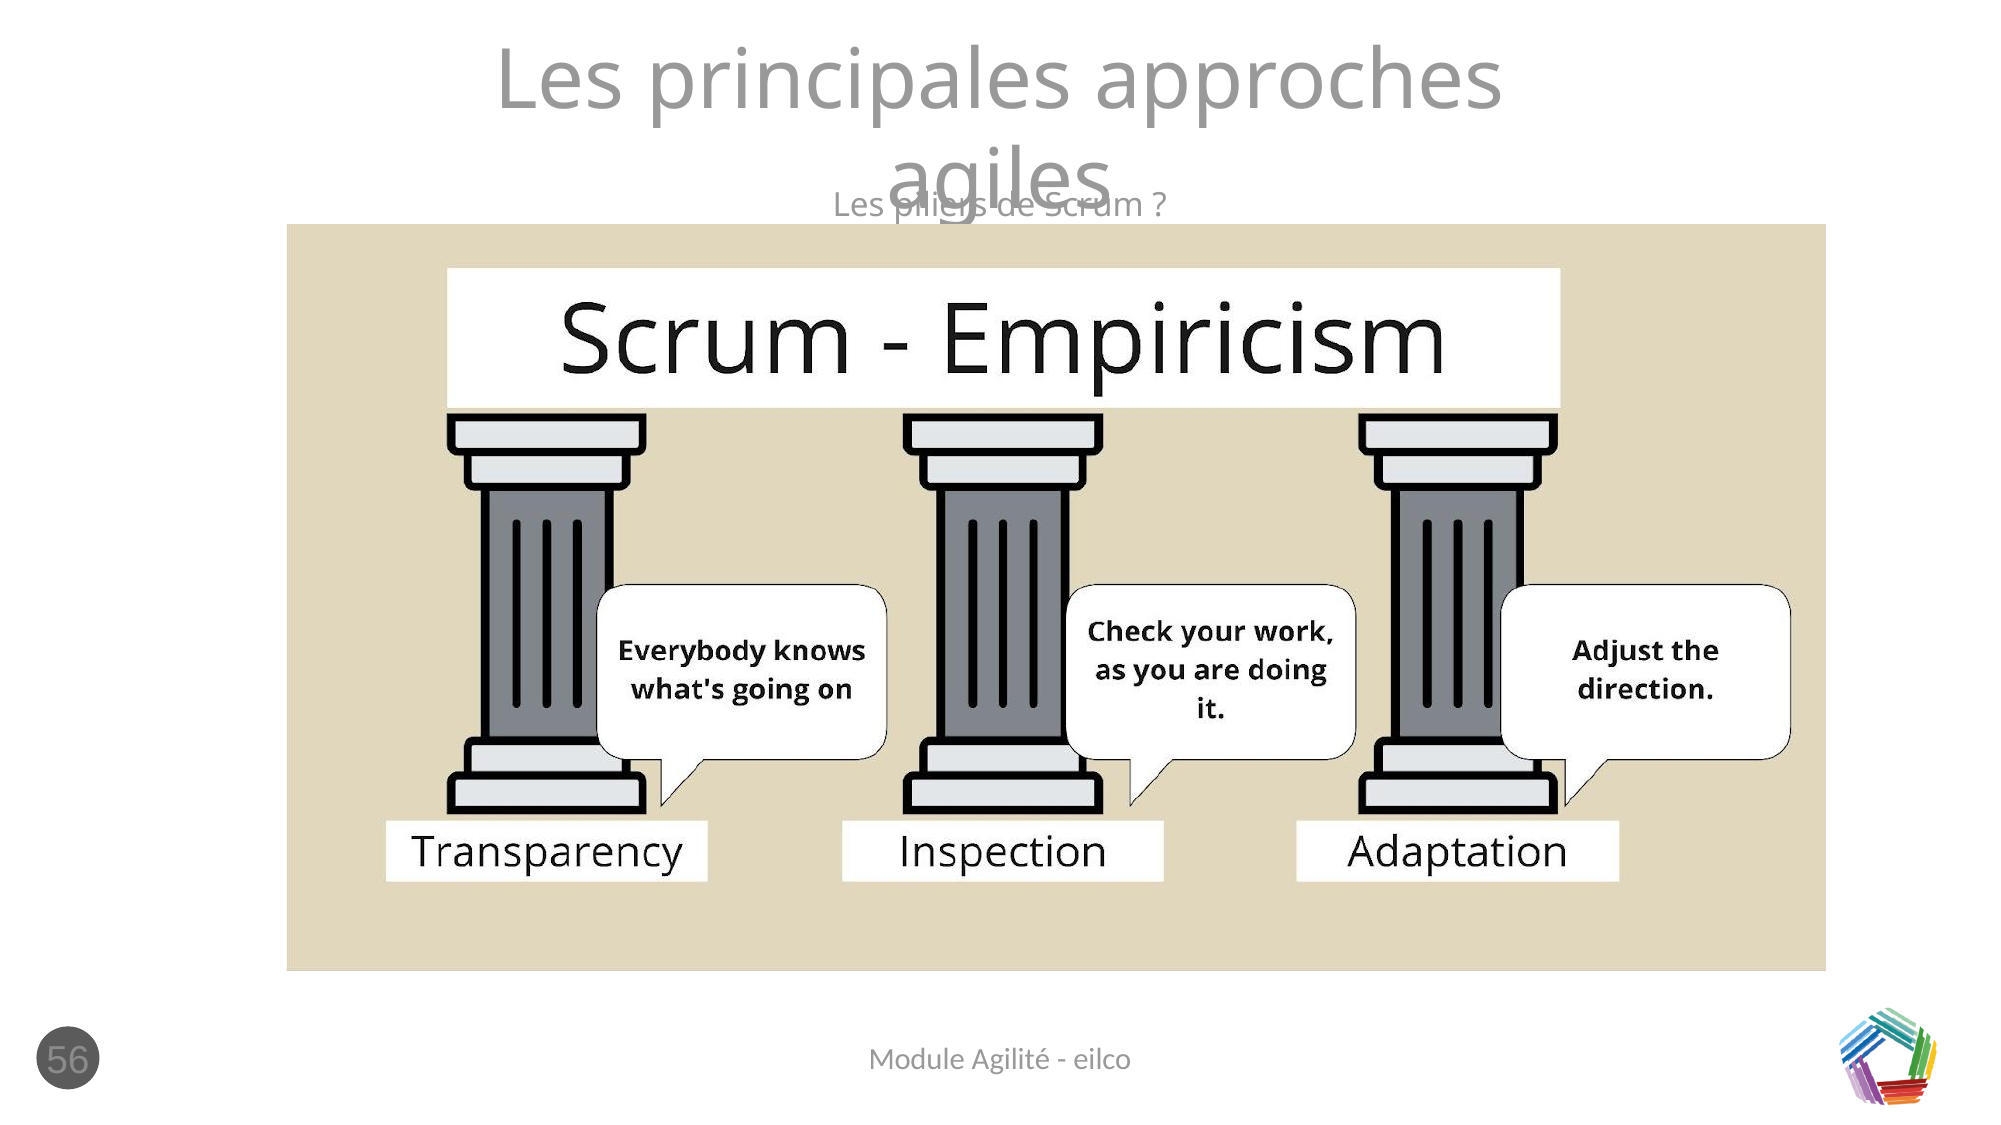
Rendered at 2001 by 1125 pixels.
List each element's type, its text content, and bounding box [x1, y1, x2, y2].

picture [1825, 995, 1953, 1110]
picture [285, 224, 1826, 971]
slide_number 56 [17, 1027, 118, 1088]
subtitle Les piliers de Scrum ? [665, 181, 1335, 224]
title Les principales approches agiles [378, 84, 1622, 166]
